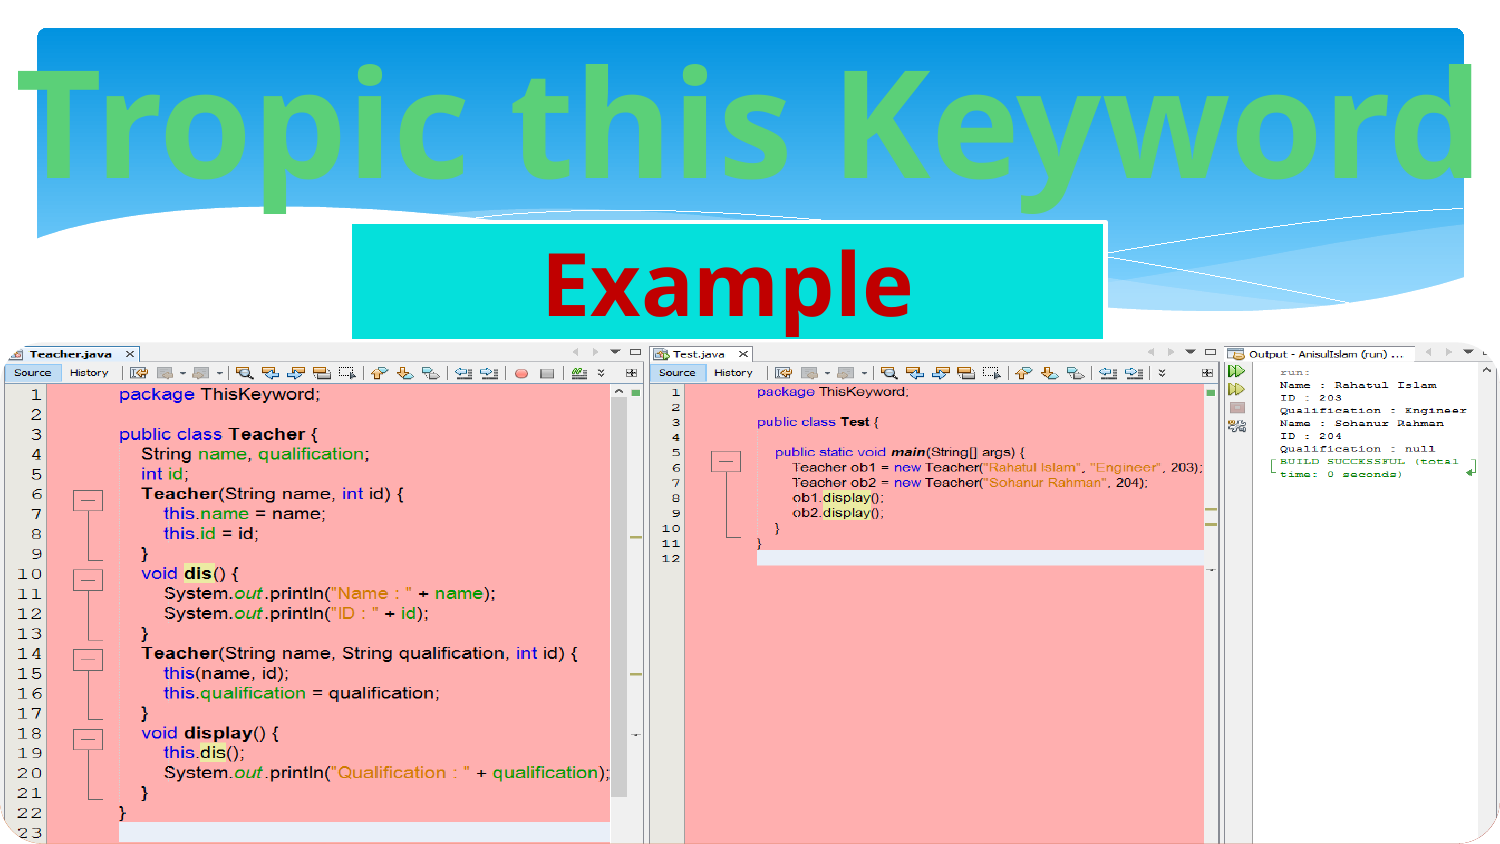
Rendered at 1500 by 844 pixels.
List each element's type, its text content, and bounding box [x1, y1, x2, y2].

text_box Example [348, 220, 1108, 340]
title Tropic this Keyword [0, 41, 1500, 196]
picture [0, 342, 1500, 844]
